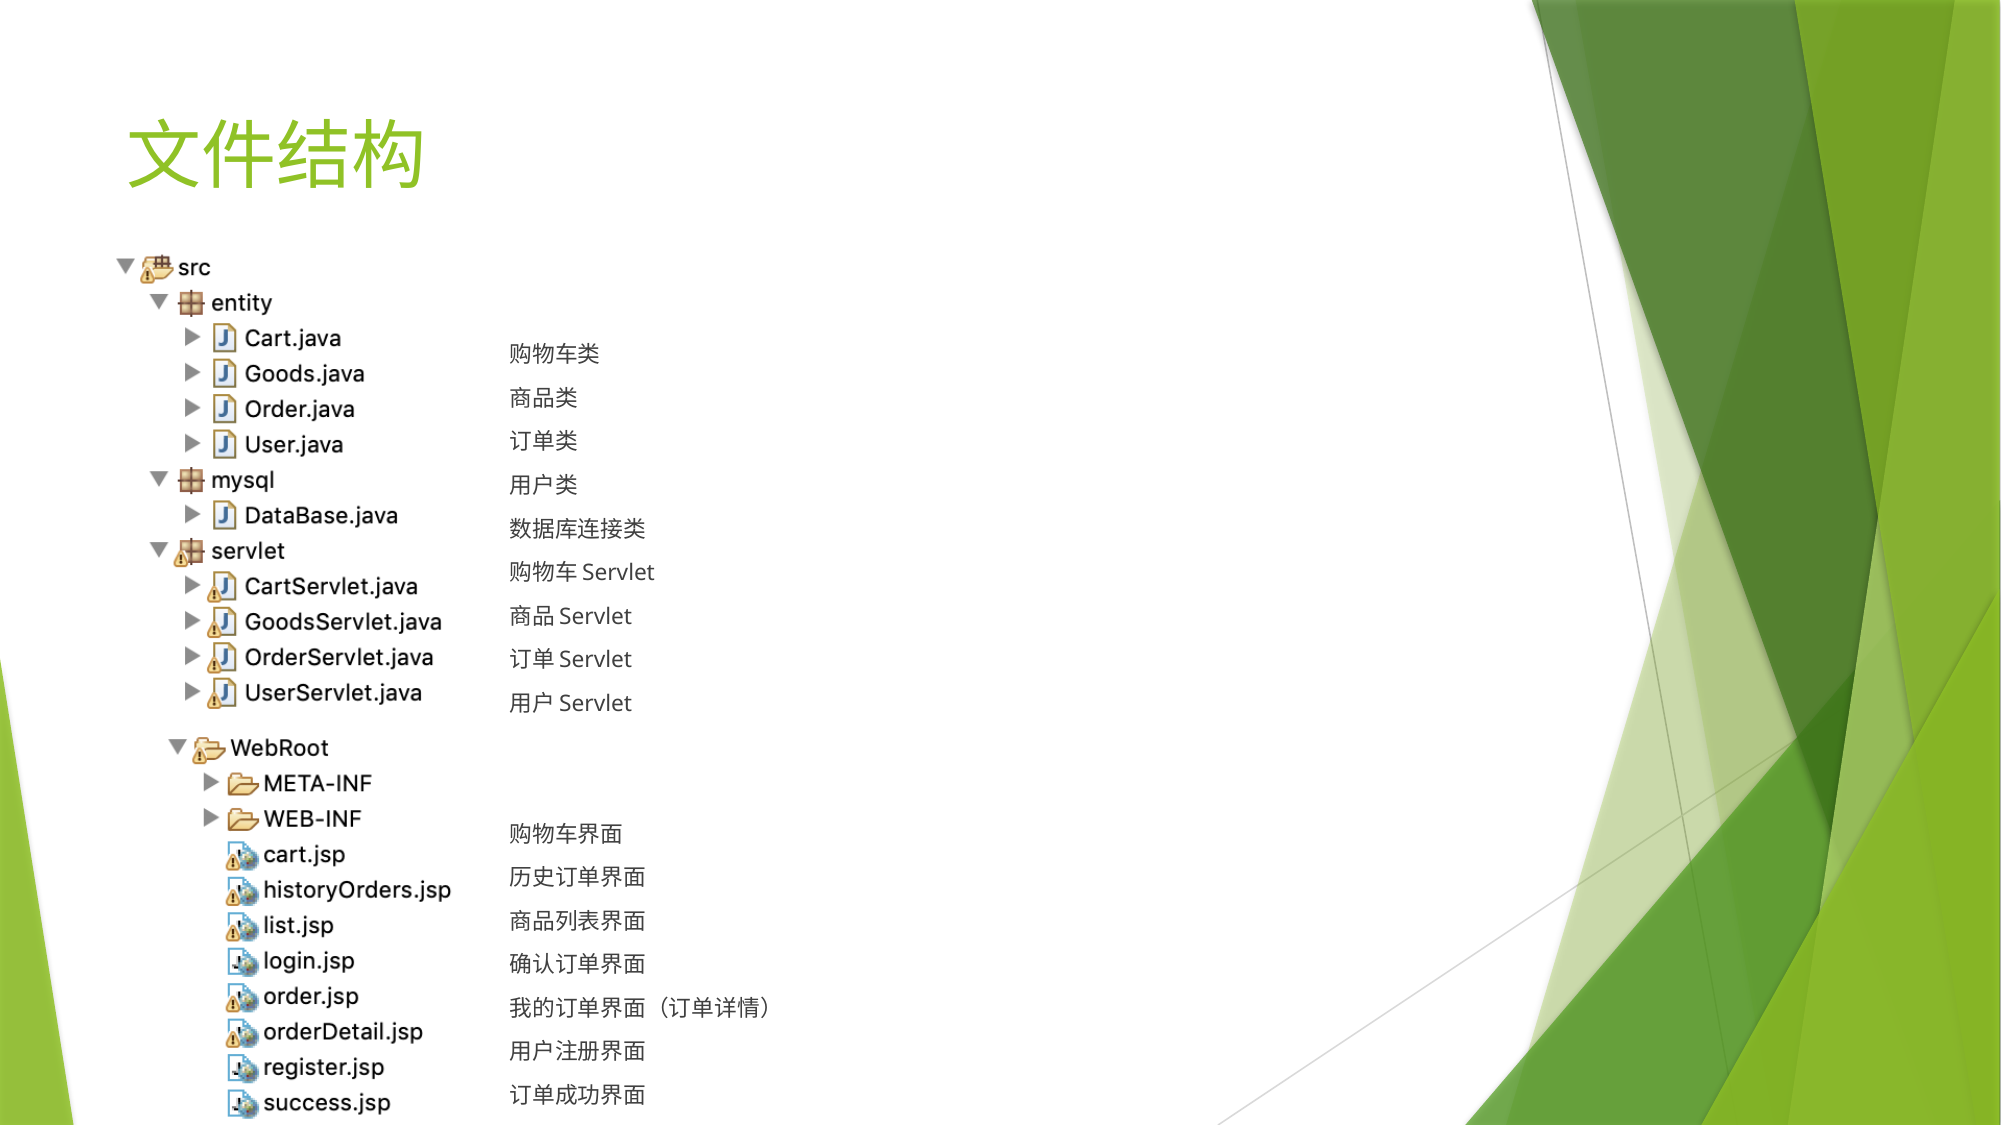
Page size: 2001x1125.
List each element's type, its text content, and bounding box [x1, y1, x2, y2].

picture [110, 244, 472, 711]
list 购物车类 商品类 订单类 用户类 数据库连接类 购物车Servlet 商品Servlet 订单Servlet 用户Servlet 购物车界面 历史订单界面 商品列表界面 确认订单界面 我的订单界面（订单详情） 用户注册界面 订单成功界面 [494, 245, 1522, 1125]
picture [160, 734, 496, 1125]
title 文件结构 [111, 99, 1522, 317]
